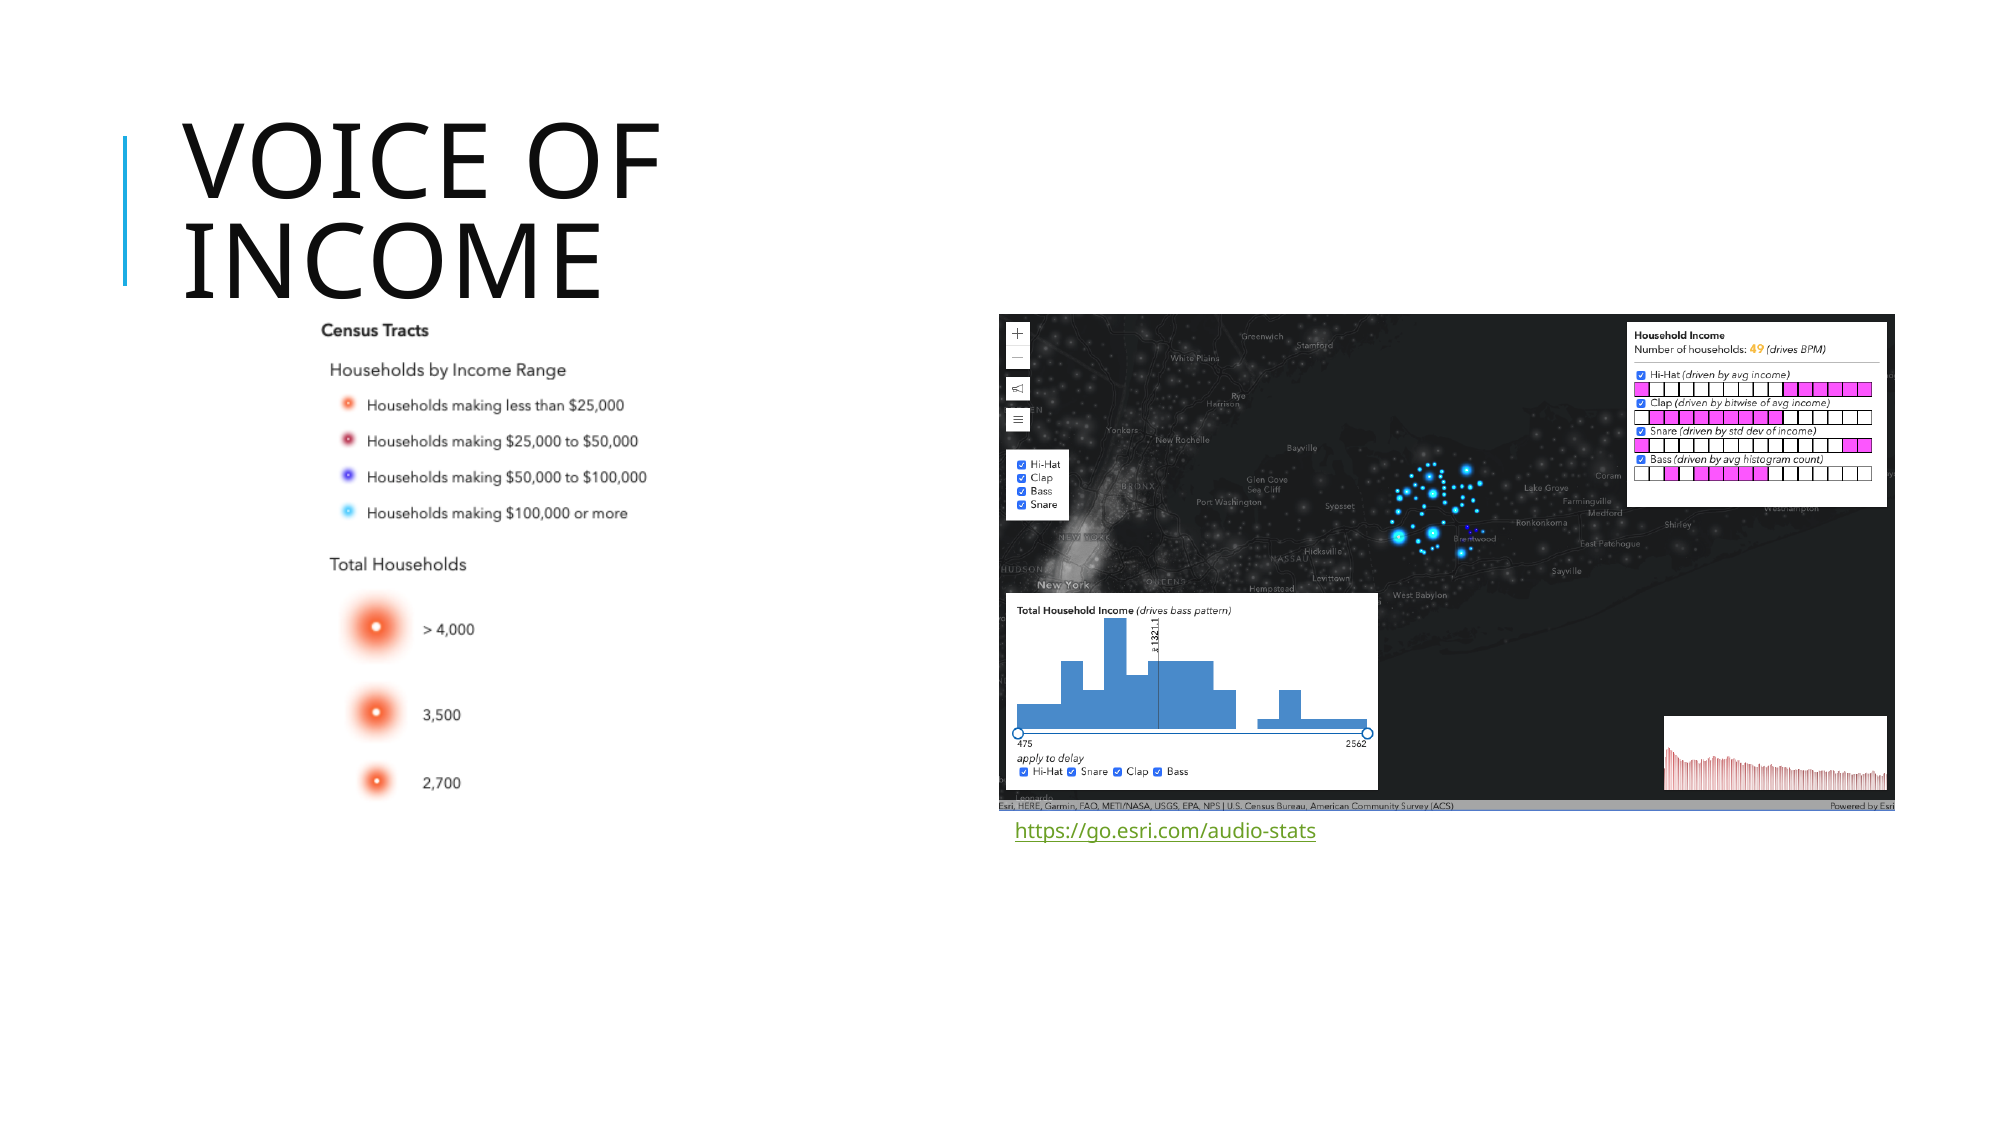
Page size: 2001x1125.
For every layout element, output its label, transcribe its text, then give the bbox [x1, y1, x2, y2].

text_box https://go.esri.com/audio-stats [999, 818, 1895, 854]
picture [999, 313, 1896, 812]
picture [309, 313, 667, 812]
title Voice of income [168, 96, 895, 342]
